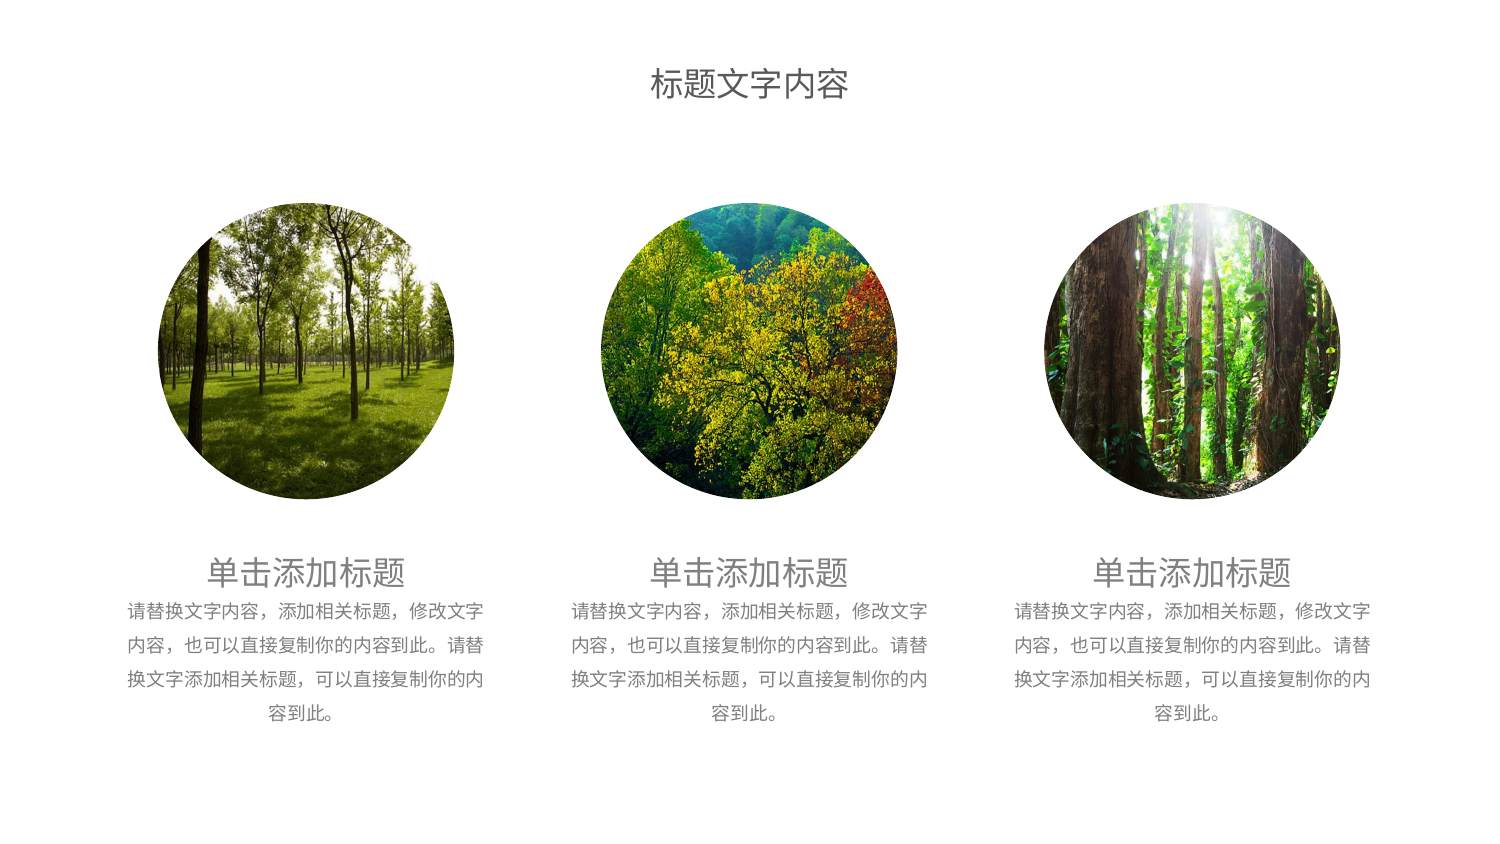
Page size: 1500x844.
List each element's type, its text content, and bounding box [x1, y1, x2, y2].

text_box 标题文字内容 [537, 55, 963, 111]
text_box 请替换文字内容，添加相关标题，修改文字内容，也可以直接复制你的内容到此。请替换文字添加相关标题，可以直接复制你的内容到此。 [992, 581, 1393, 732]
text_box [1042, 200, 1343, 502]
text_box [155, 200, 457, 502]
text_box 单击添加标题 [994, 525, 1390, 600]
text_box 请替换文字内容，添加相关标题，修改文字内容，也可以直接复制你的内容到此。请替换文字添加相关标题，可以直接复制你的内容到此。 [549, 581, 950, 732]
text_box 单击添加标题 [108, 525, 504, 600]
text_box [598, 200, 900, 502]
text_box 单击添加标题 [551, 525, 947, 600]
text_box 请替换文字内容，添加相关标题，修改文字内容，也可以直接复制你的内容到此。请替换文字添加相关标题，可以直接复制你的内容到此。 [106, 581, 506, 732]
